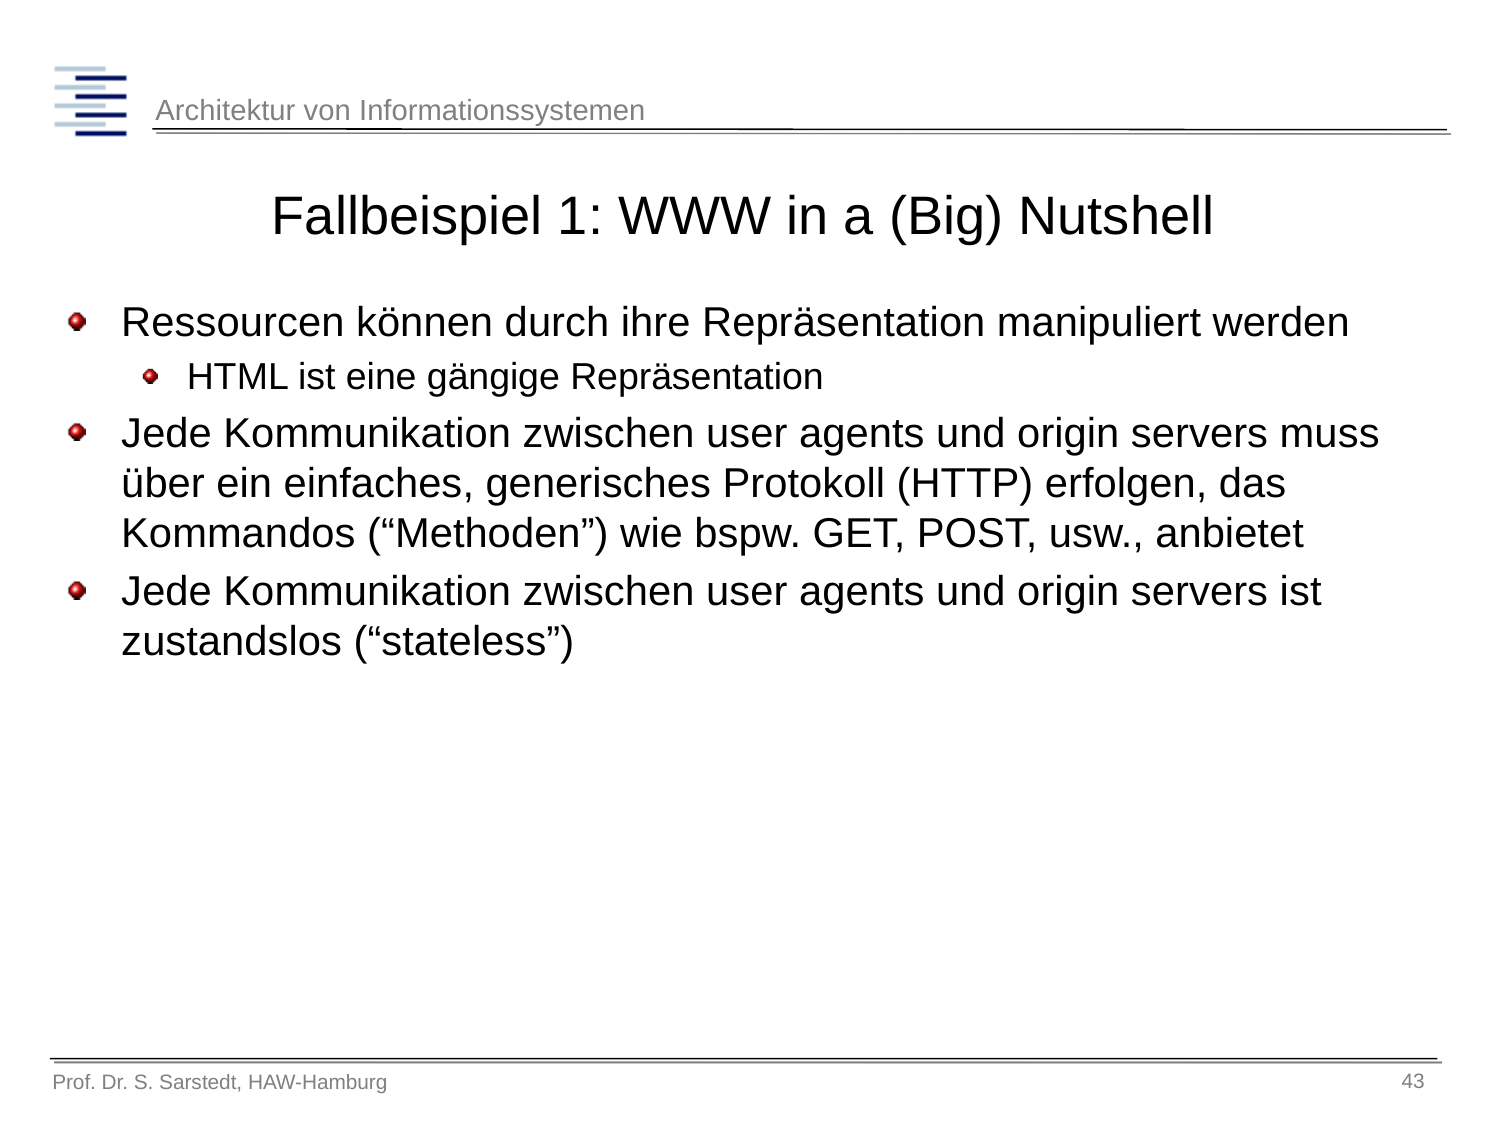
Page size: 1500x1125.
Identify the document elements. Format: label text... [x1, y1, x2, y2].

picture [65, 420, 86, 441]
picture [140, 366, 158, 384]
picture [46, 58, 141, 148]
picture [65, 309, 86, 331]
picture [65, 578, 86, 600]
title Fallbeispiel 1: WWW in a (Big) Nutshell [49, 174, 1438, 251]
list Ressourcen können durch ihre Repräsentation manipuliert werden HTML ist eine gängige Repräsentation Jede Kommunikation zwischen user agents und origin servers muss über ein einfaches, generisches Protokoll (HTTP) erfolgen, das Kommandos (“Methoden”) wie bspw. GET, POST, usw., anbietet Jede Kommunikation zwischen user agents und origin servers ist zustandslos (“stateless”) [49, 287, 1438, 1048]
